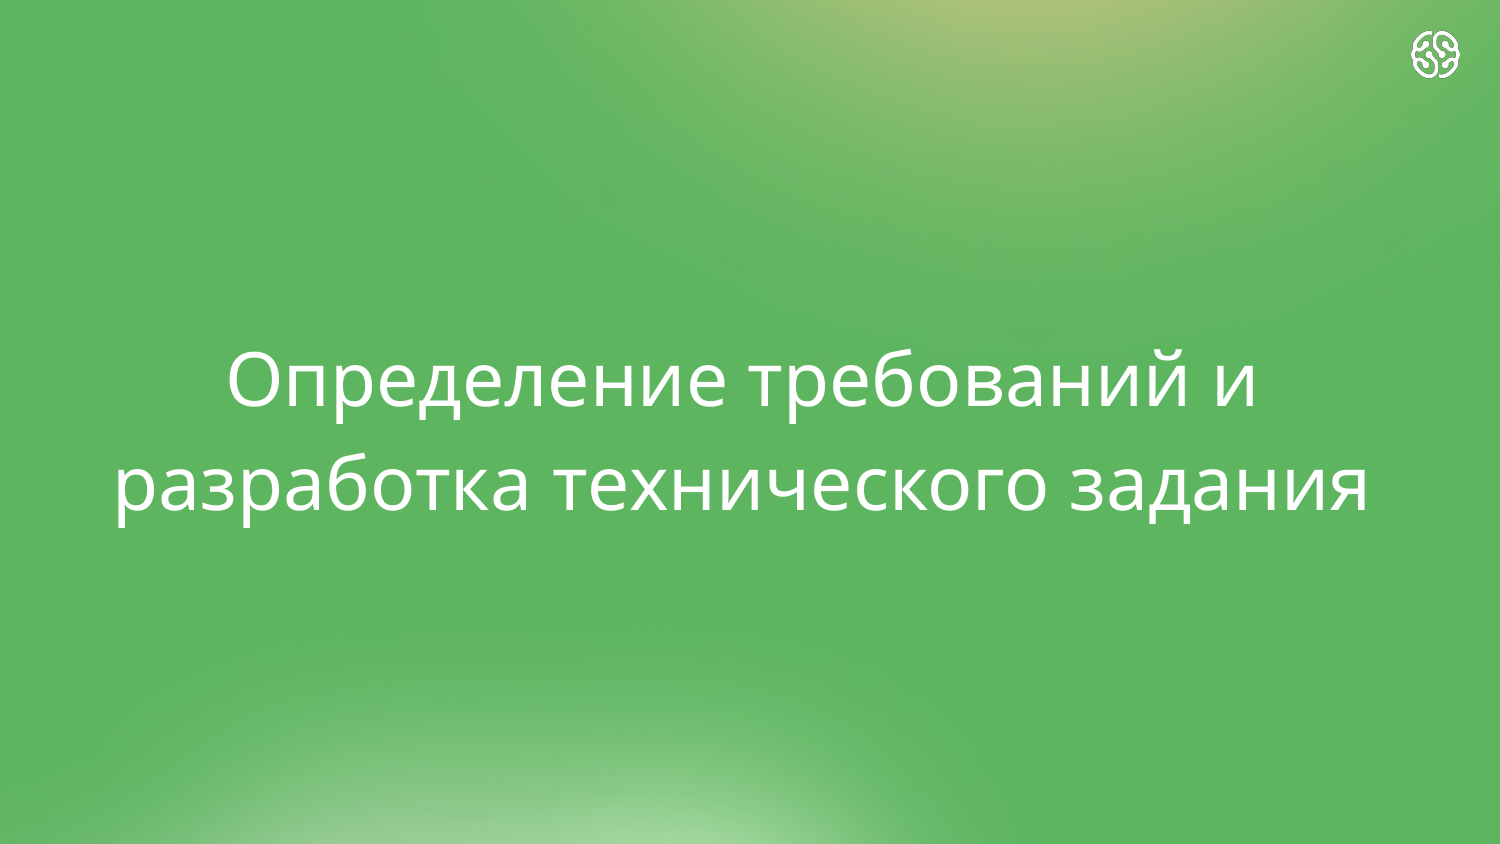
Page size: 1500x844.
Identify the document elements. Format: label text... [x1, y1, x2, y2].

picture [0, 0, 1500, 844]
title Определение требований и разработка технического задания [88, 347, 1412, 496]
